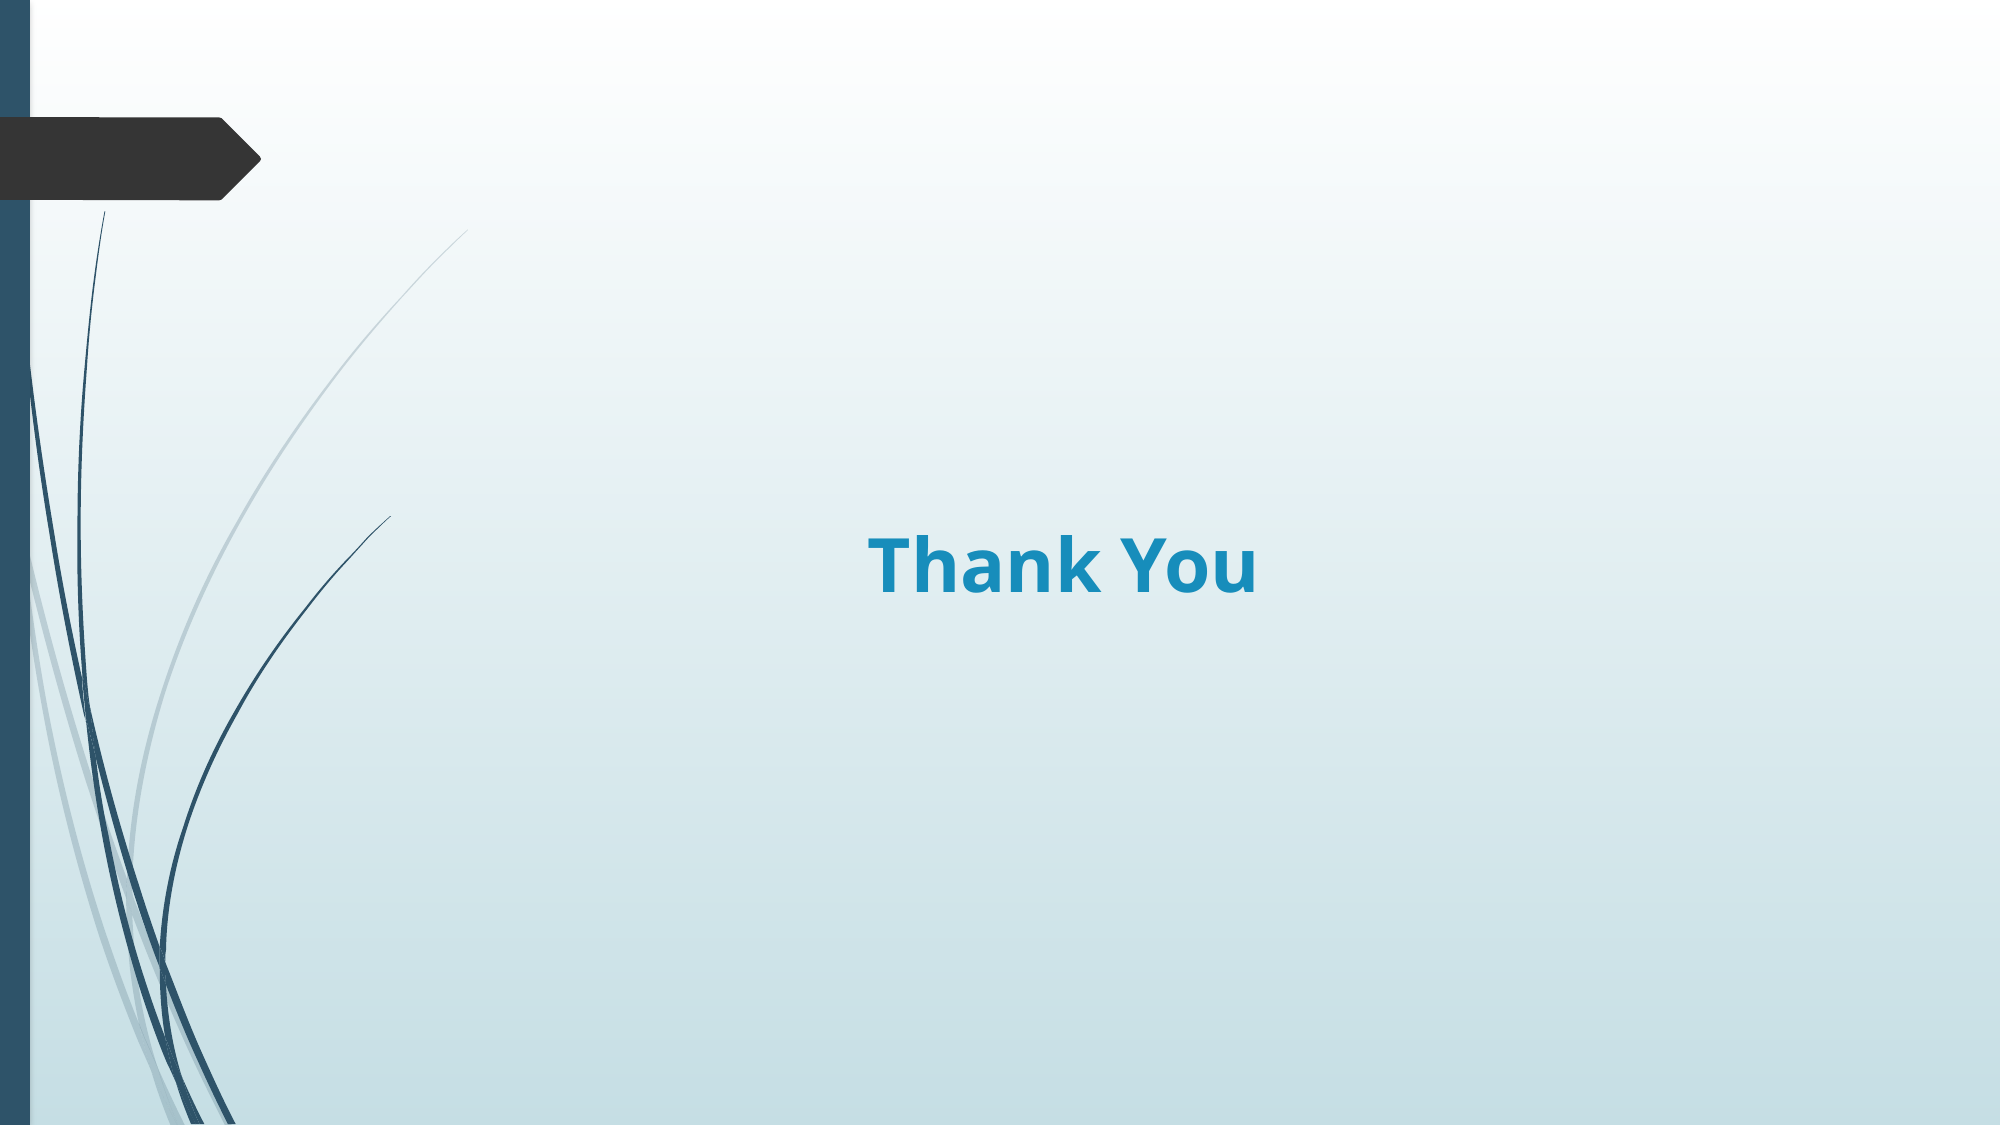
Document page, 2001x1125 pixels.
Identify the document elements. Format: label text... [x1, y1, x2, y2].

title Thank You [342, 509, 1805, 720]
